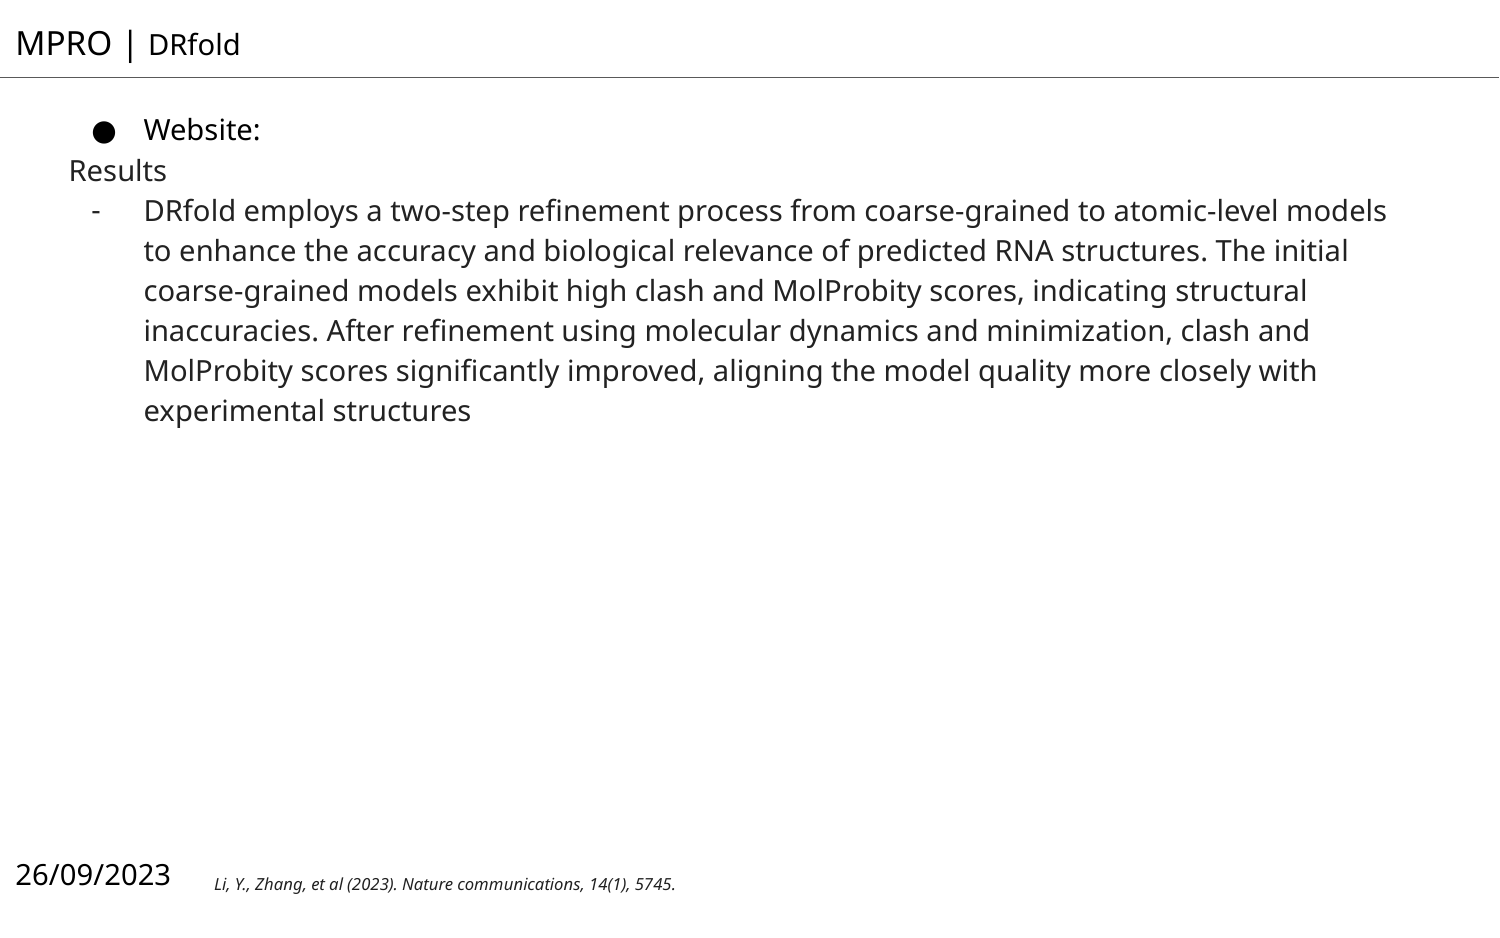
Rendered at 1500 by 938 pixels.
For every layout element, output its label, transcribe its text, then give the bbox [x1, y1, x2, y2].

text_box Website: Results DRfold employs a two-step refinement process from coarse-grained to atomic-level models to enhance the accuracy and biological relevance of predicted RNA structures. The initial coarse-grained models exhibit high clash and MolProbity scores, indicating structural inaccuracies. After refinement using molecular dynamics and minimization, clash and MolProbity scores significantly improved, aligning the model quality more closely with experimental structures [53, 91, 1421, 443]
text_box 26/09/2023 [0, 841, 217, 907]
text_box Li, Y., Zhang, et al (2023). Nature communications, 14(1), 5745. [199, 848, 1219, 909]
text_box MPRO | DRfold [0, 7, 1459, 77]
